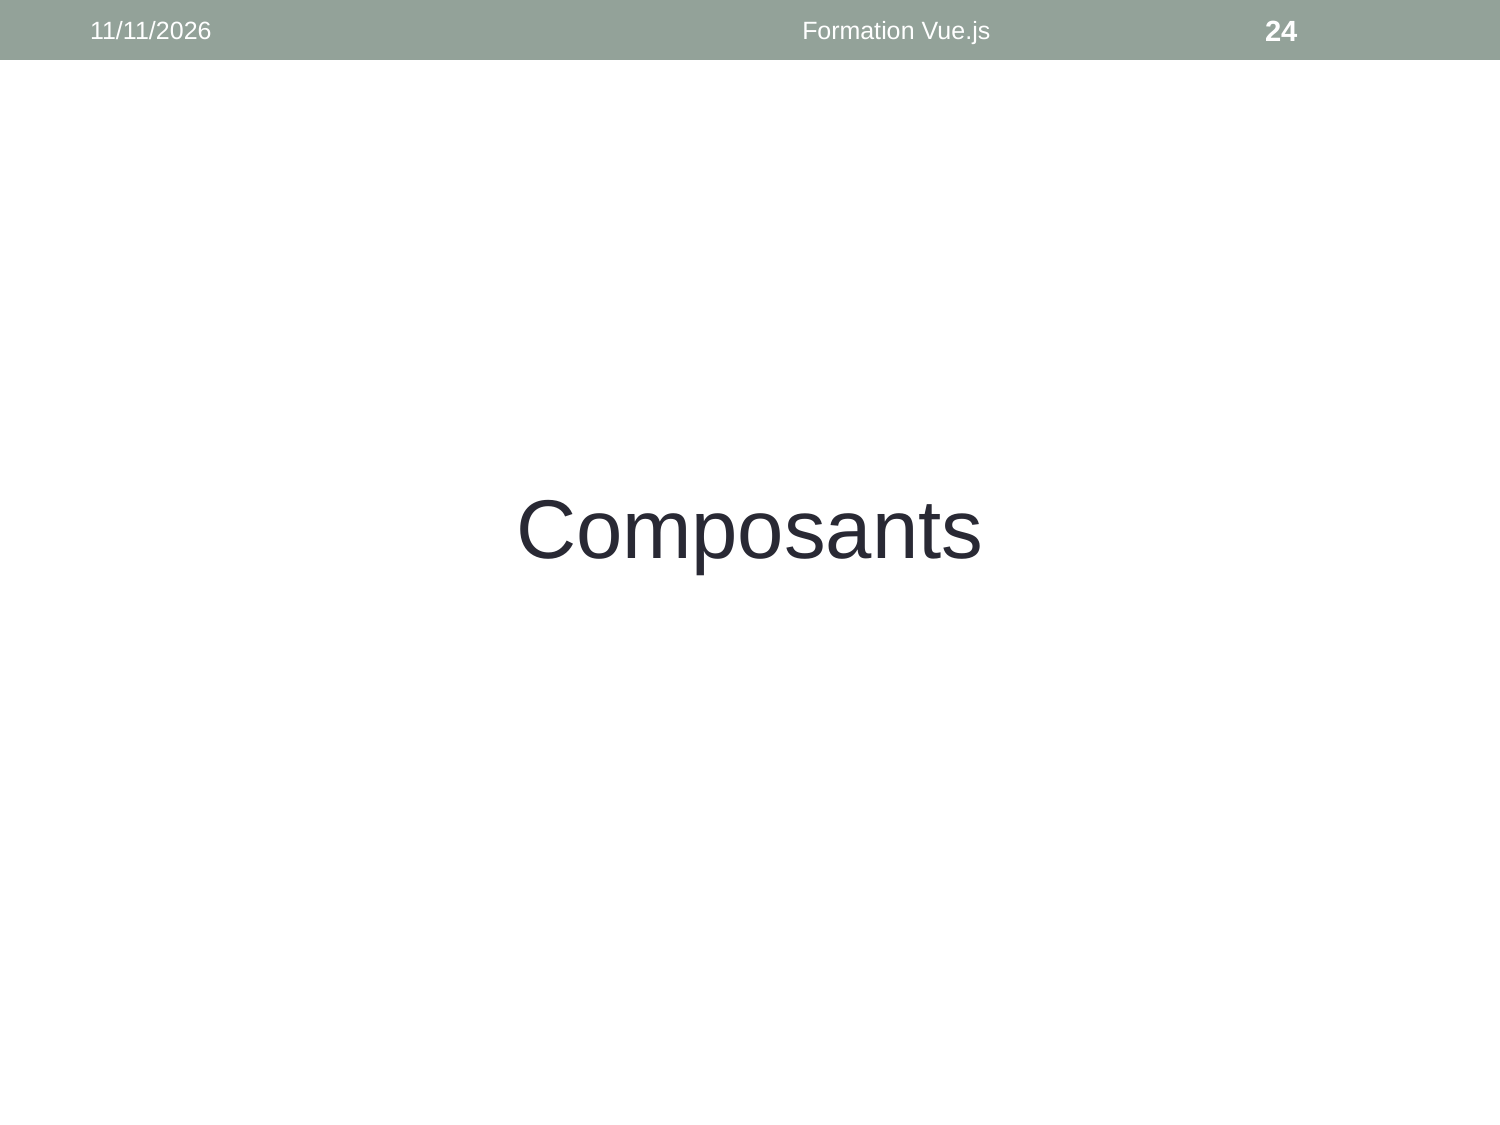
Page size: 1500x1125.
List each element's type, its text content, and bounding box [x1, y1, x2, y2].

footer Formation Vue.js [562, 3, 1238, 57]
slide_number 24 [1250, 3, 1425, 57]
text_box Composants [0, 468, 1500, 583]
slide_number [75, 3, 550, 57]
